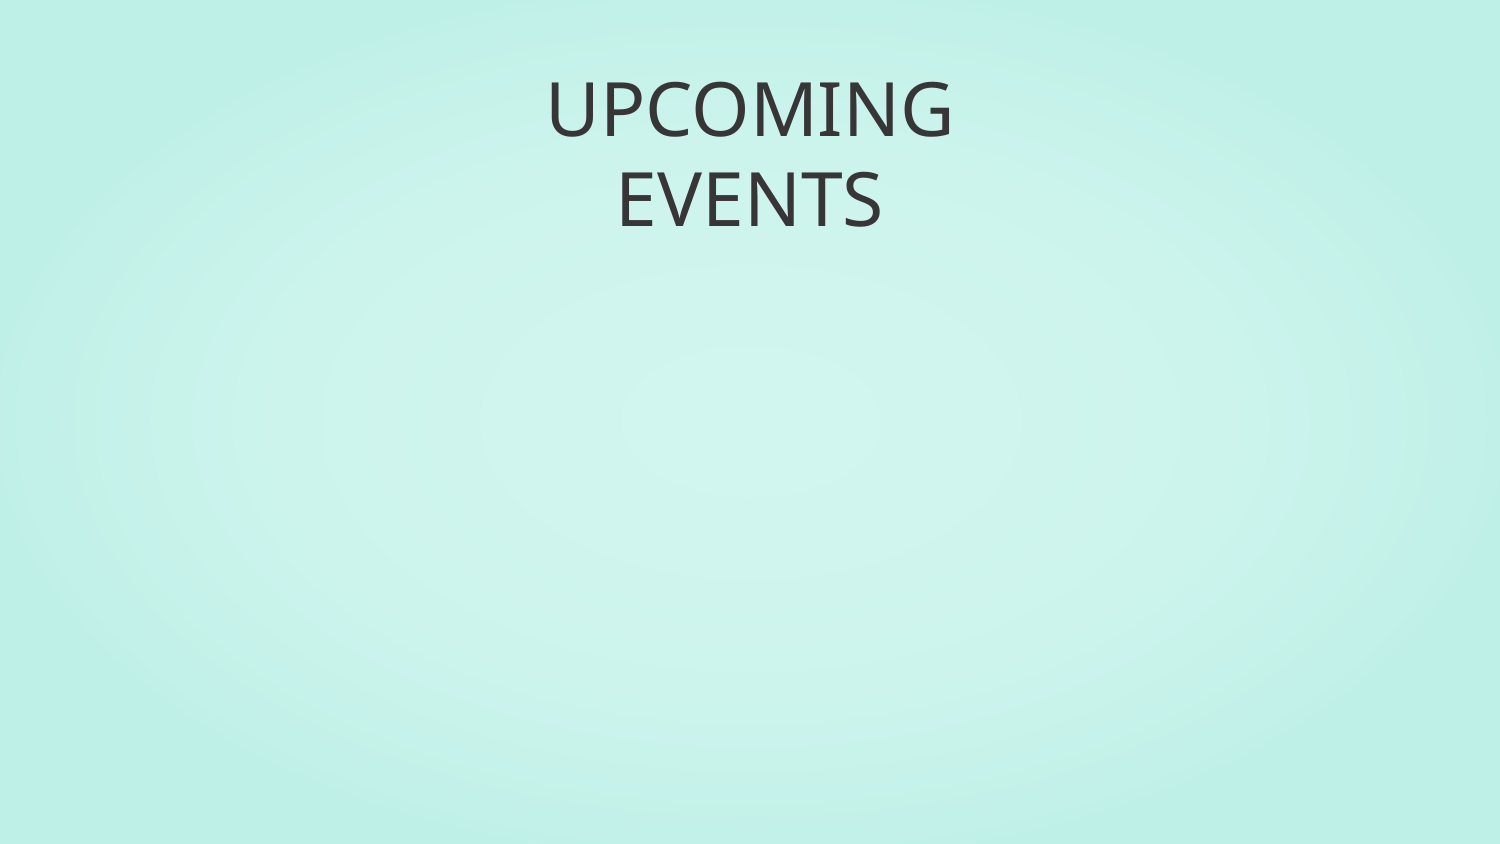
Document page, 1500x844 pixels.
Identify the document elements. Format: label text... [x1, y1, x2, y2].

picture [0, 0, 1500, 844]
title UPCOMING EVENTS [397, 46, 1103, 150]
